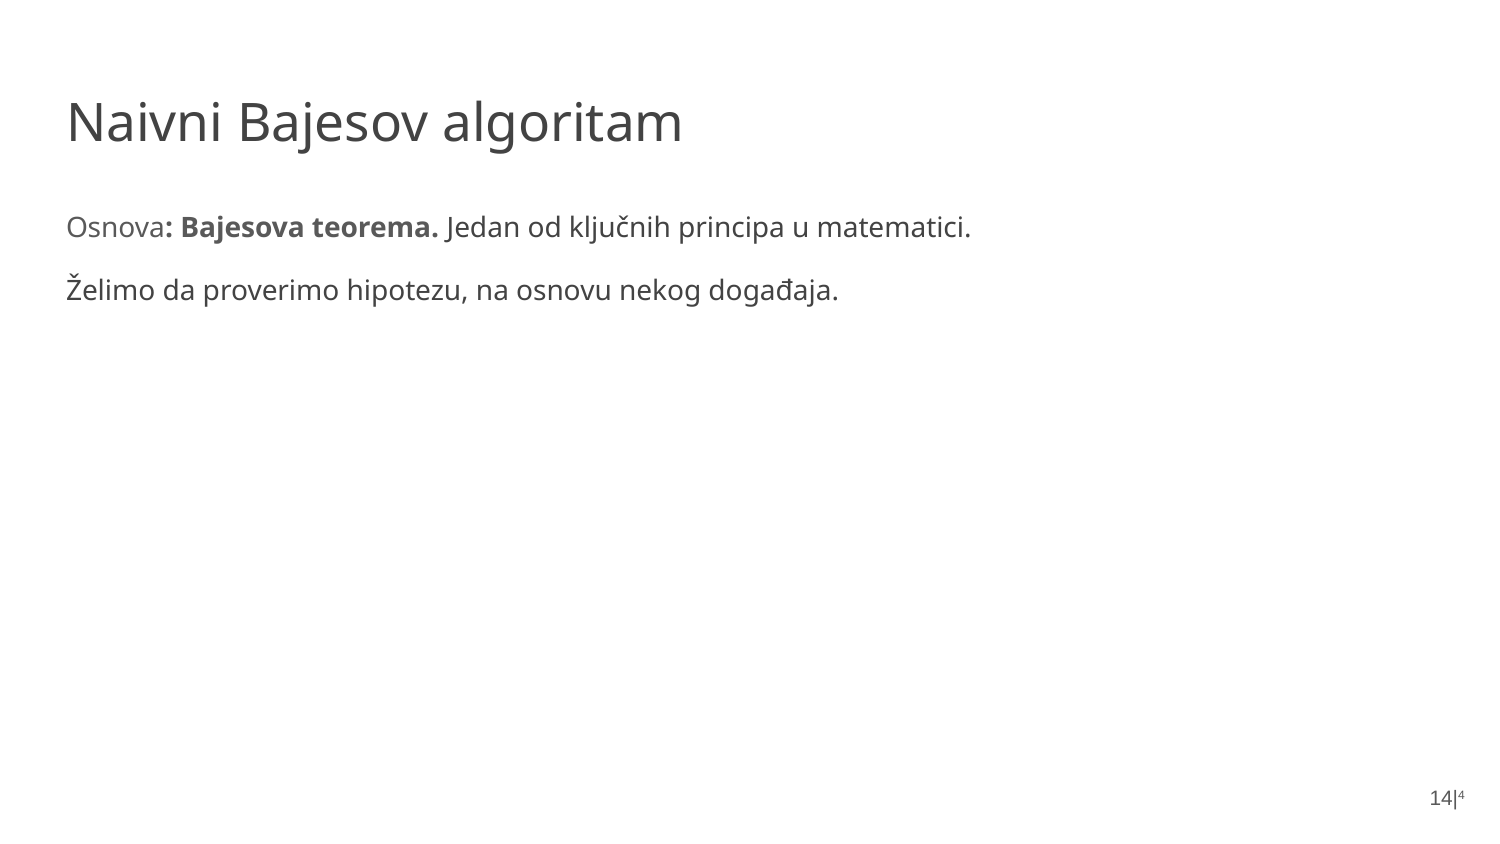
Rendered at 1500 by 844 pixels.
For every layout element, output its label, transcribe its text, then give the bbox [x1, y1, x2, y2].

slide_number 14|4 [1389, 764, 1480, 830]
title Naivni Bajesov algoritam [51, 72, 1449, 167]
list Osnova: Bajesova teorema. Jedan od ključnih principa u matematici. Želimo da proverimo hipotezu, na osnovu nekog događaja. [51, 189, 1449, 750]
